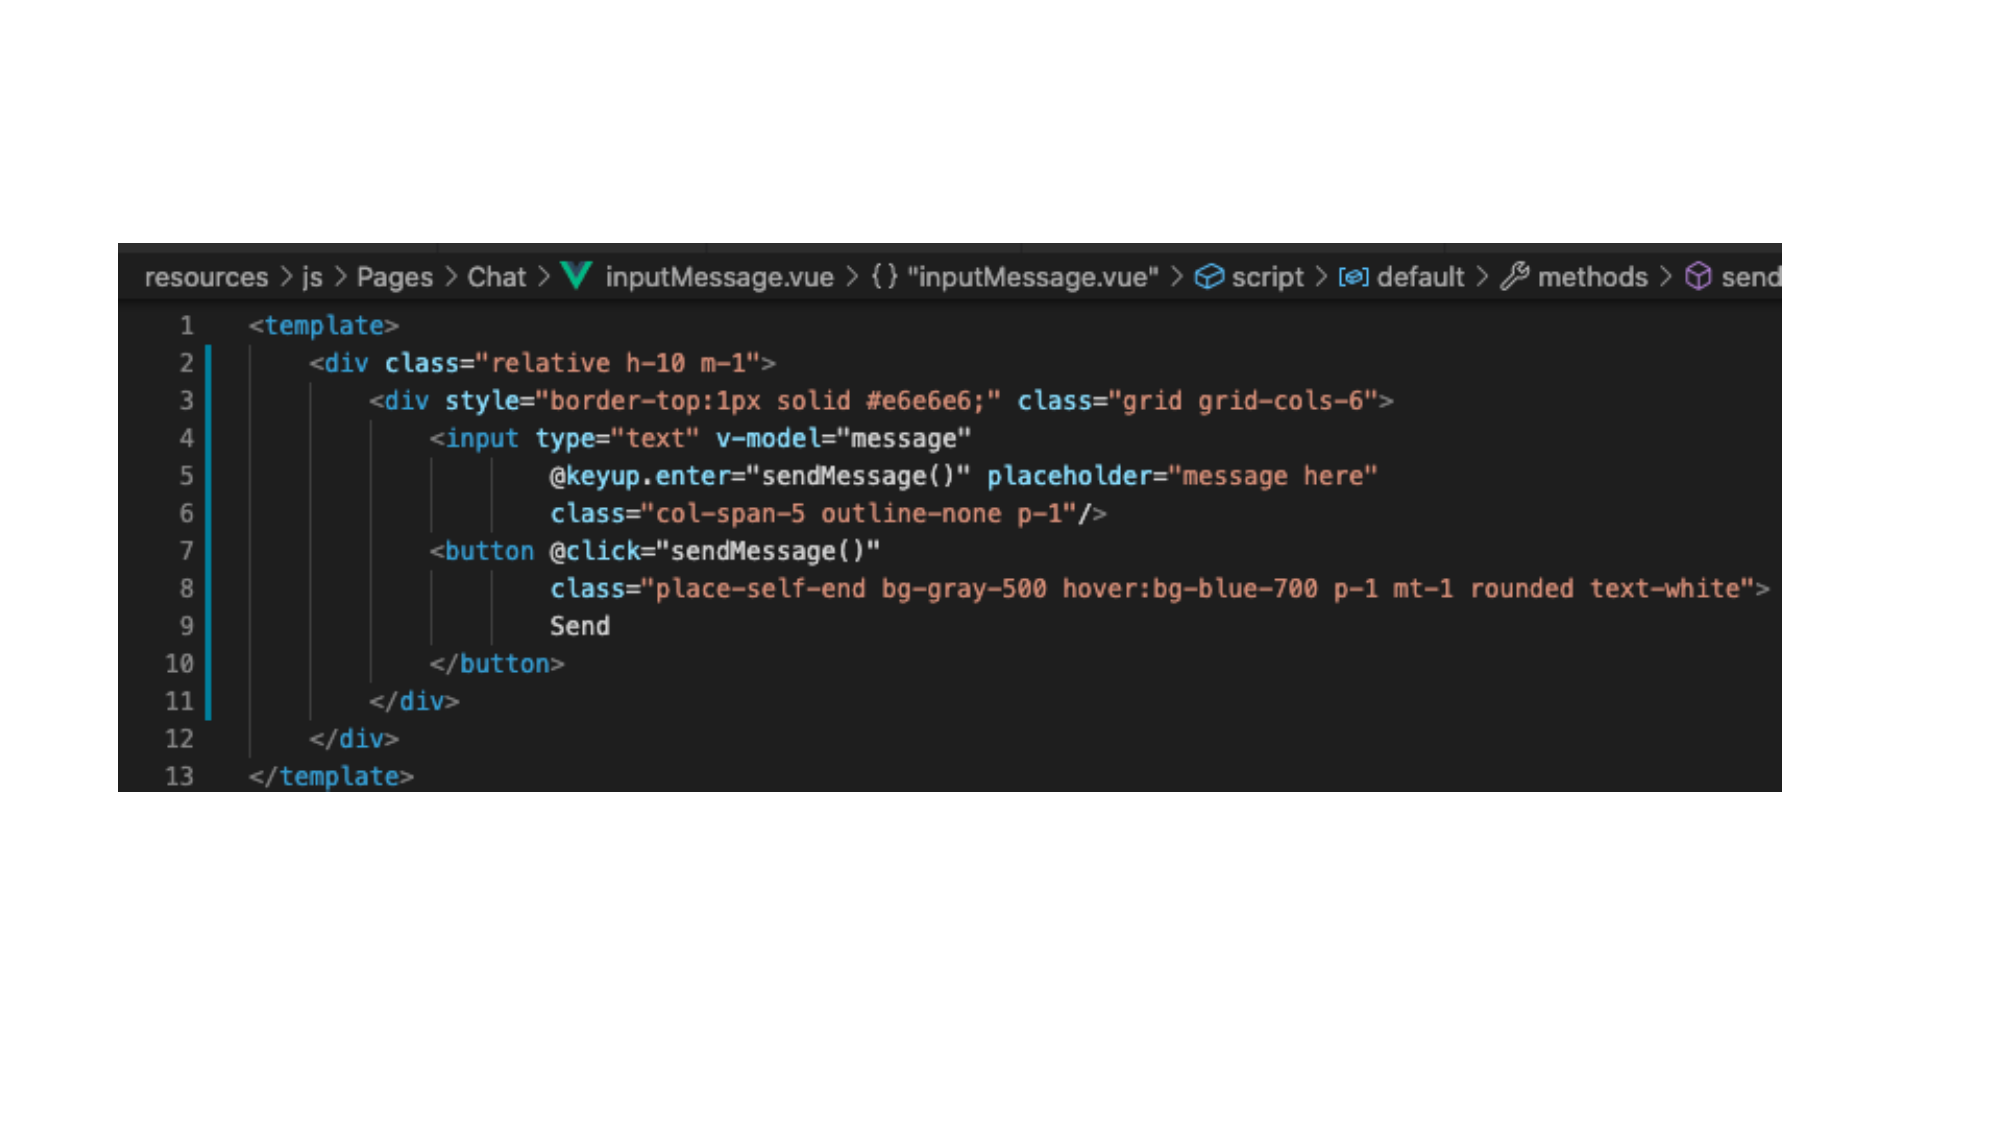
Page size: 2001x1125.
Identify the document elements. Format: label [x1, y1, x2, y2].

list [118, 243, 1782, 792]
